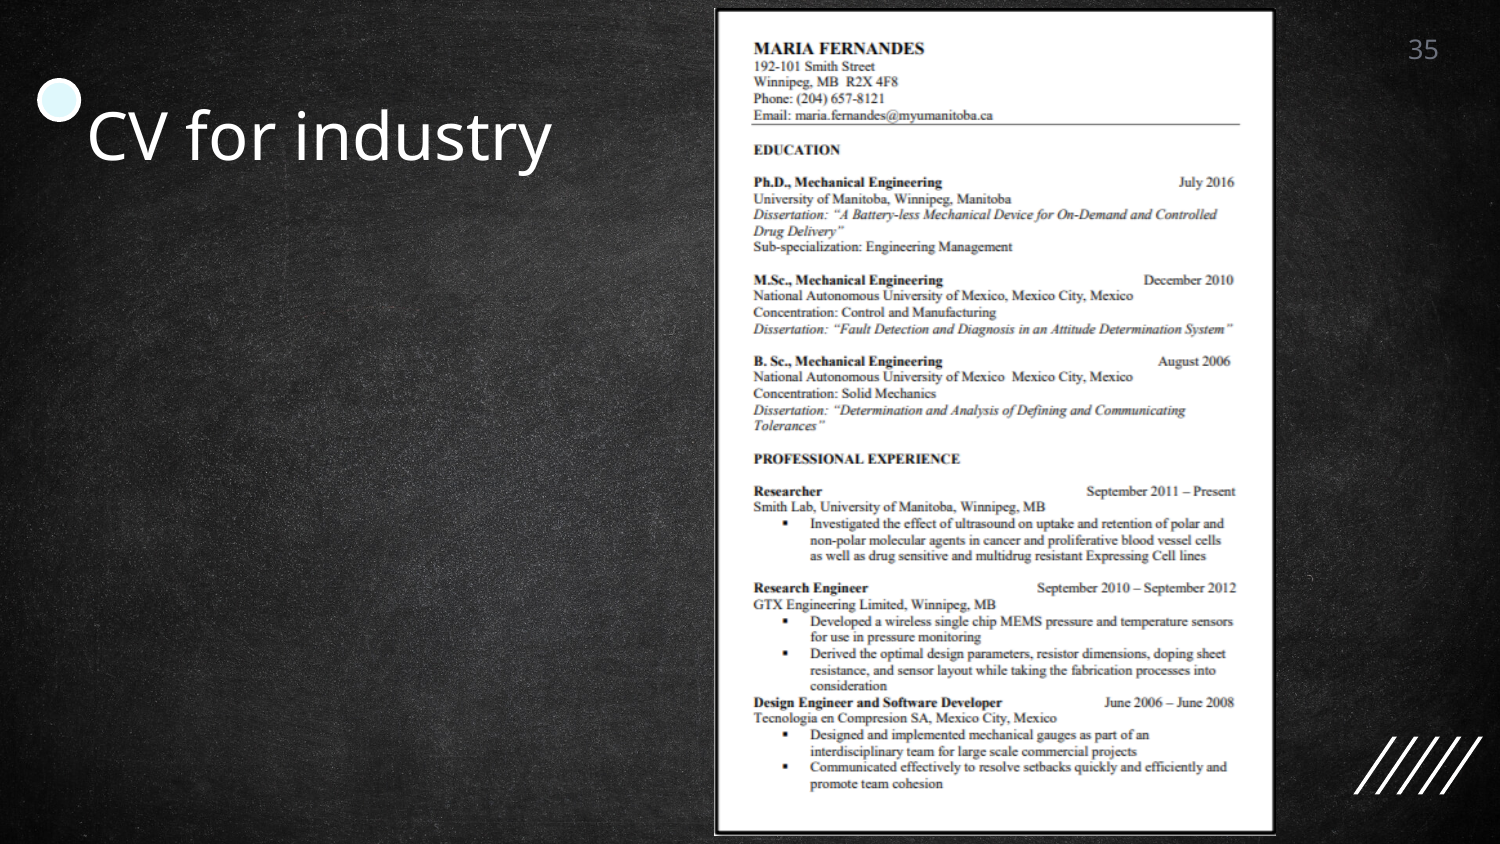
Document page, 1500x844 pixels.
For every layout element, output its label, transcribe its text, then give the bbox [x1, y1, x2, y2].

picture [0, 0, 1500, 844]
slide_number 35 [1378, 32, 1469, 98]
text_box CV for industry [71, 86, 627, 181]
